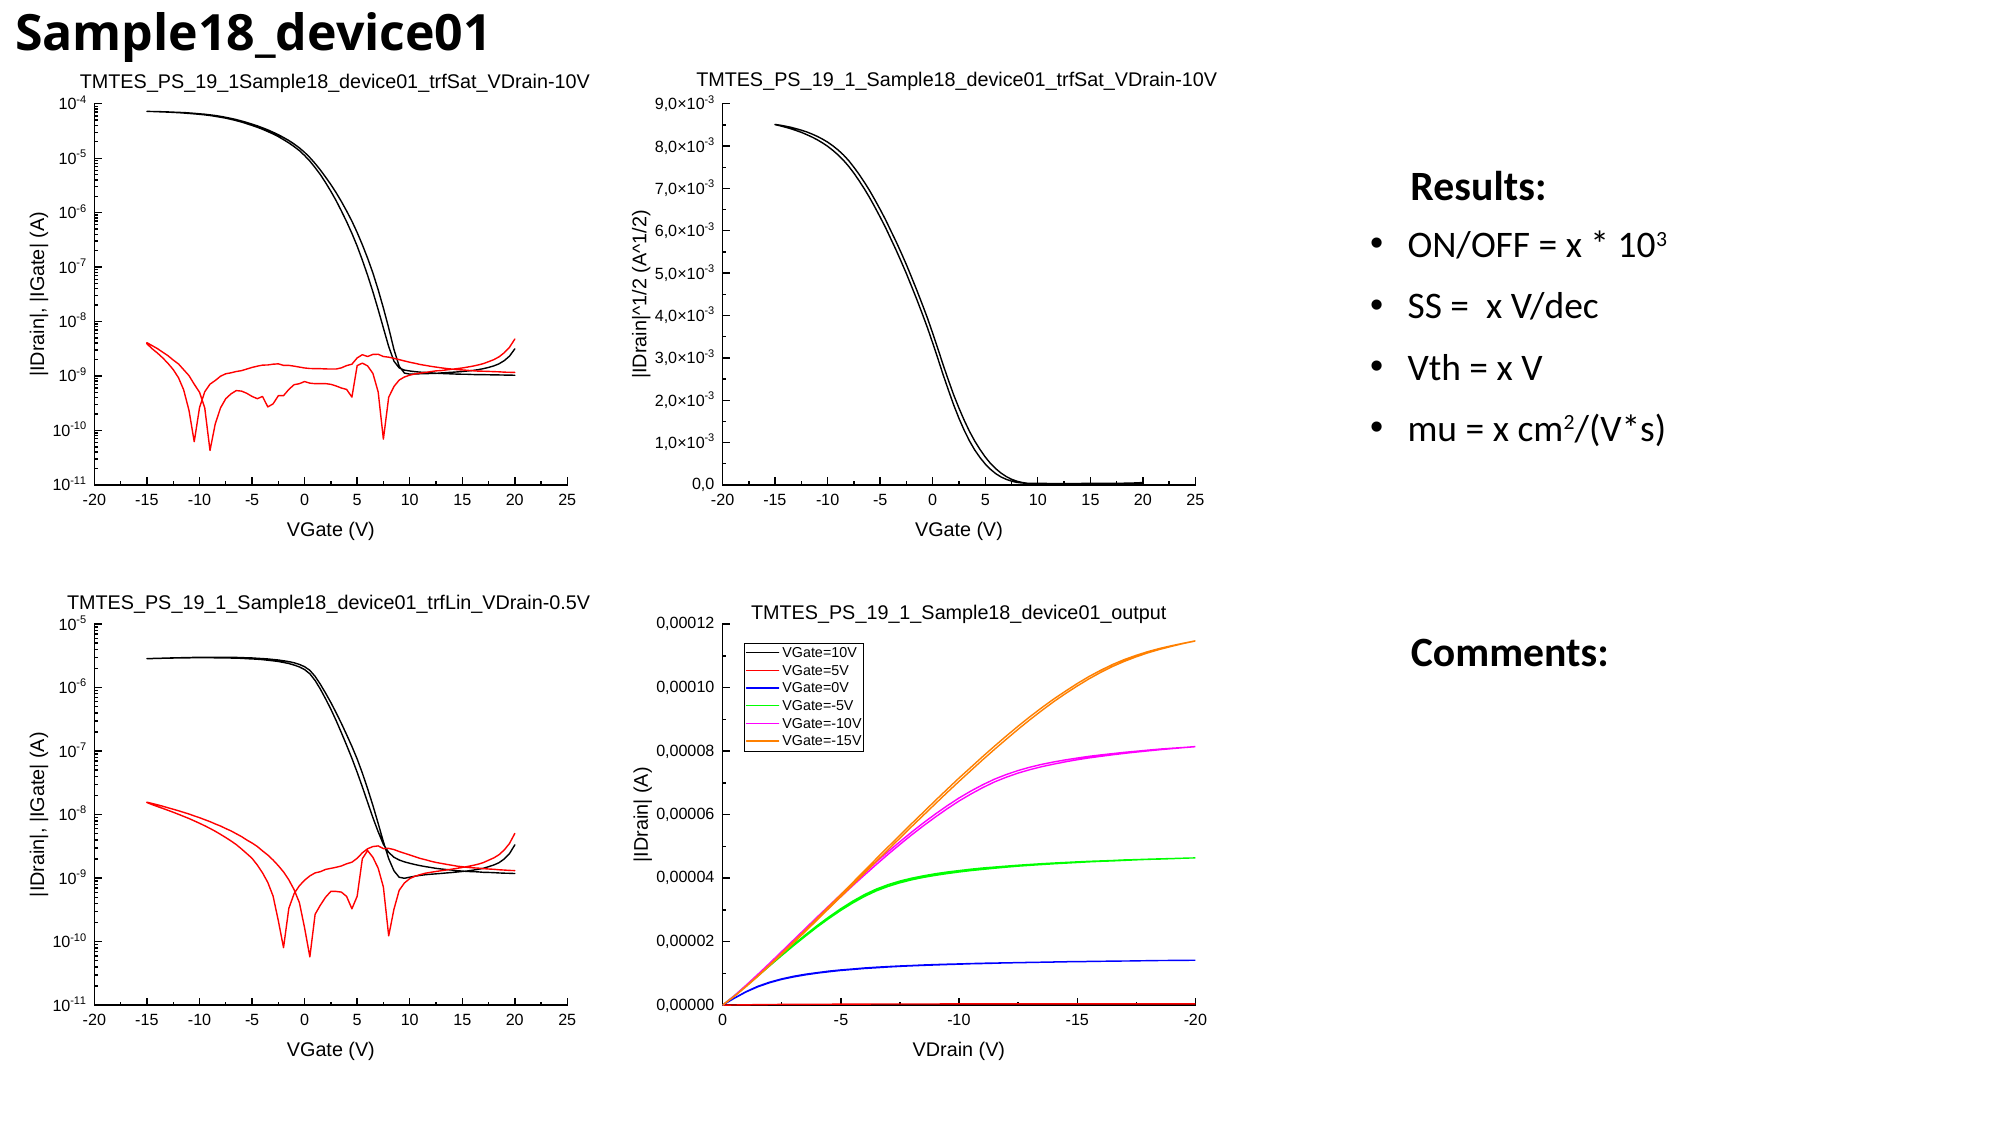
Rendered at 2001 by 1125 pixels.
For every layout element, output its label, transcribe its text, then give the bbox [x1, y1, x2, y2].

list ON/OFF = x * 103 SS = x V/dec Vth = x V mu = x cm2/(V*s) [1355, 217, 1947, 563]
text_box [598, 42, 1293, 562]
title Sample18_device01 [0, 0, 1725, 218]
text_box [598, 562, 1293, 1094]
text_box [0, 42, 598, 562]
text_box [0, 562, 598, 1094]
